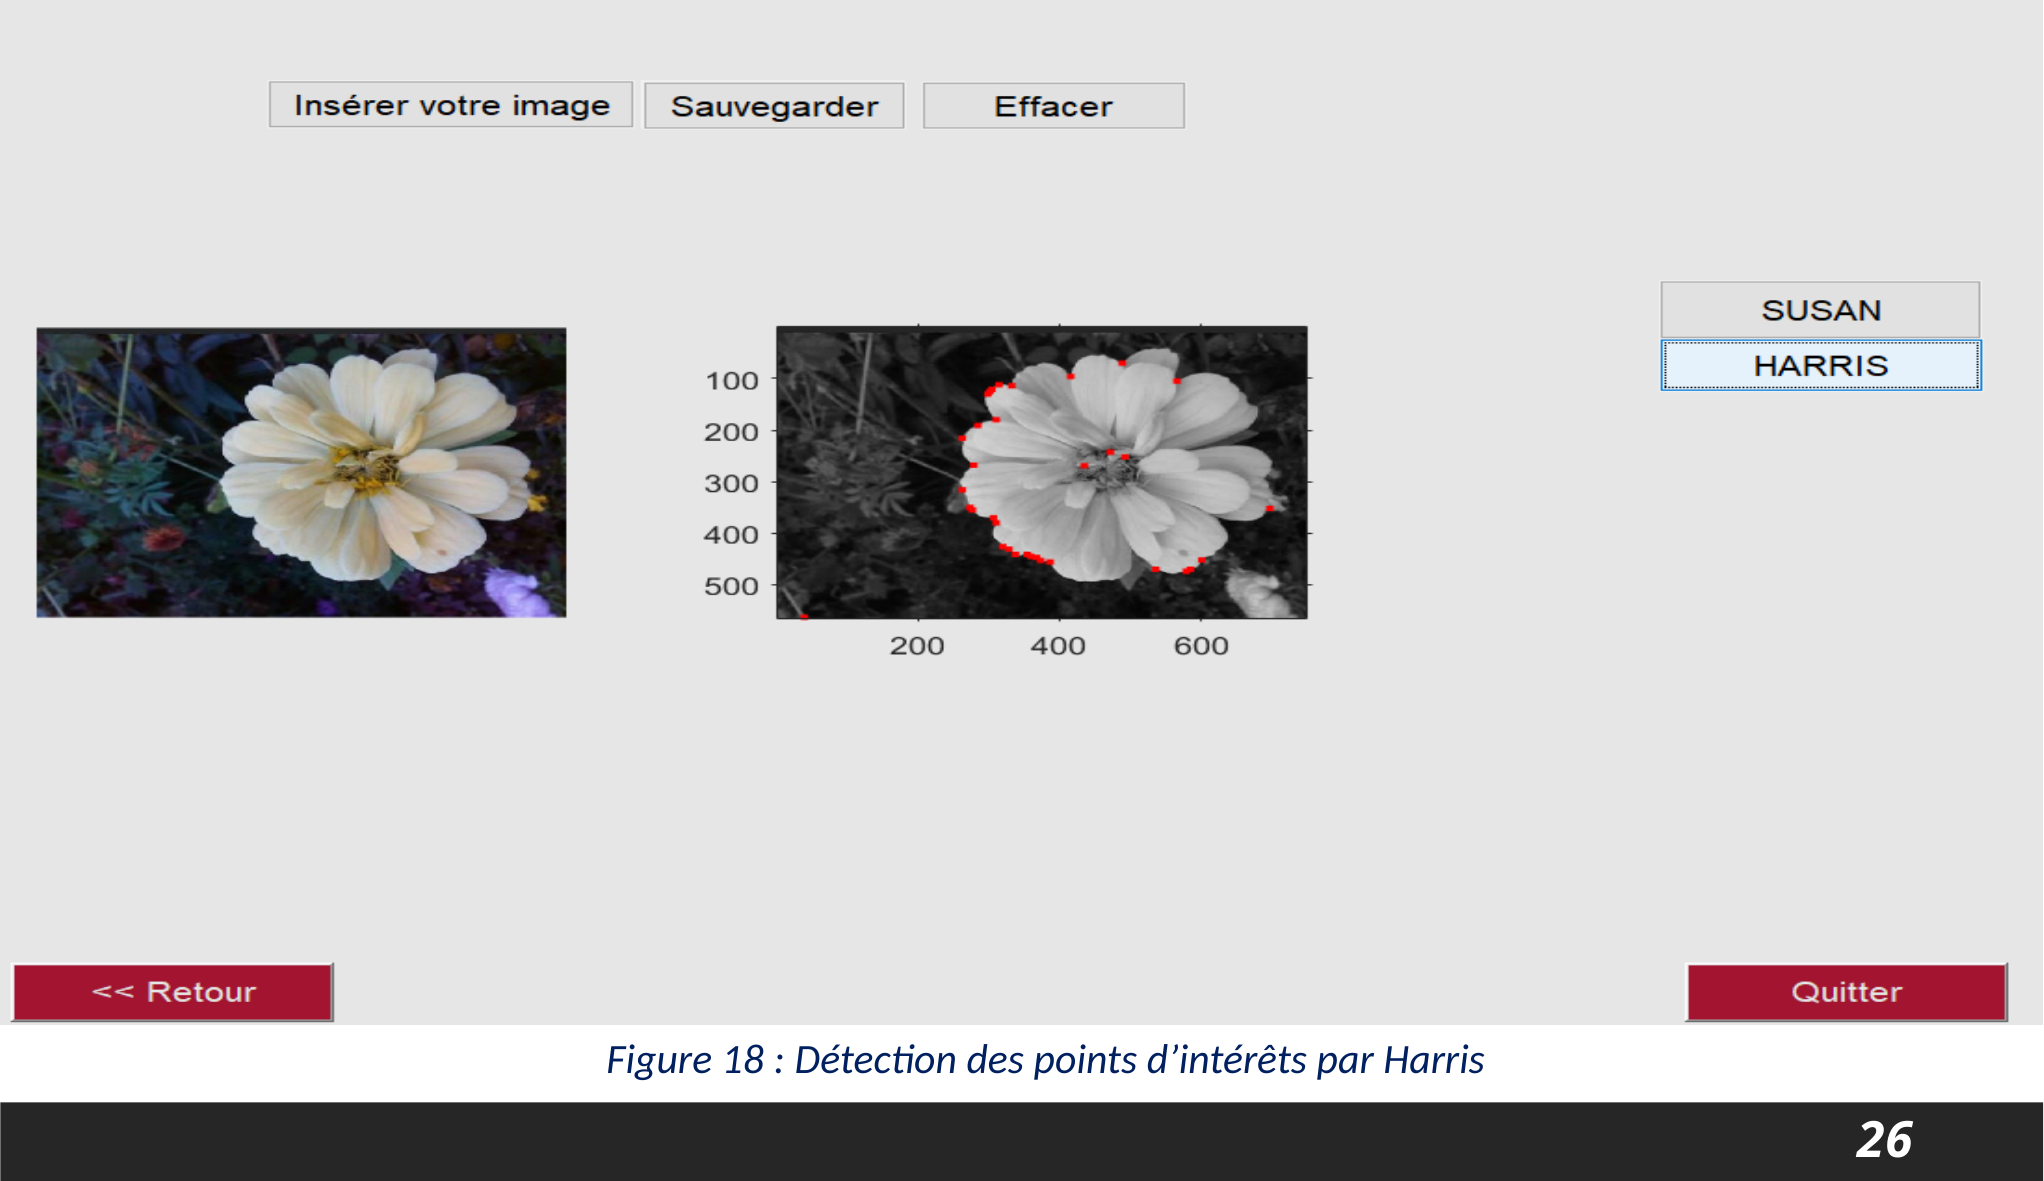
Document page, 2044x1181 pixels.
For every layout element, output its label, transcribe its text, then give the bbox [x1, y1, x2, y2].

text_box Figure 18 : Détection des points d’intérêts par Harris [591, 1033, 1613, 1090]
picture [0, 0, 2044, 1025]
slide_number 26 [1842, 1110, 1974, 1174]
